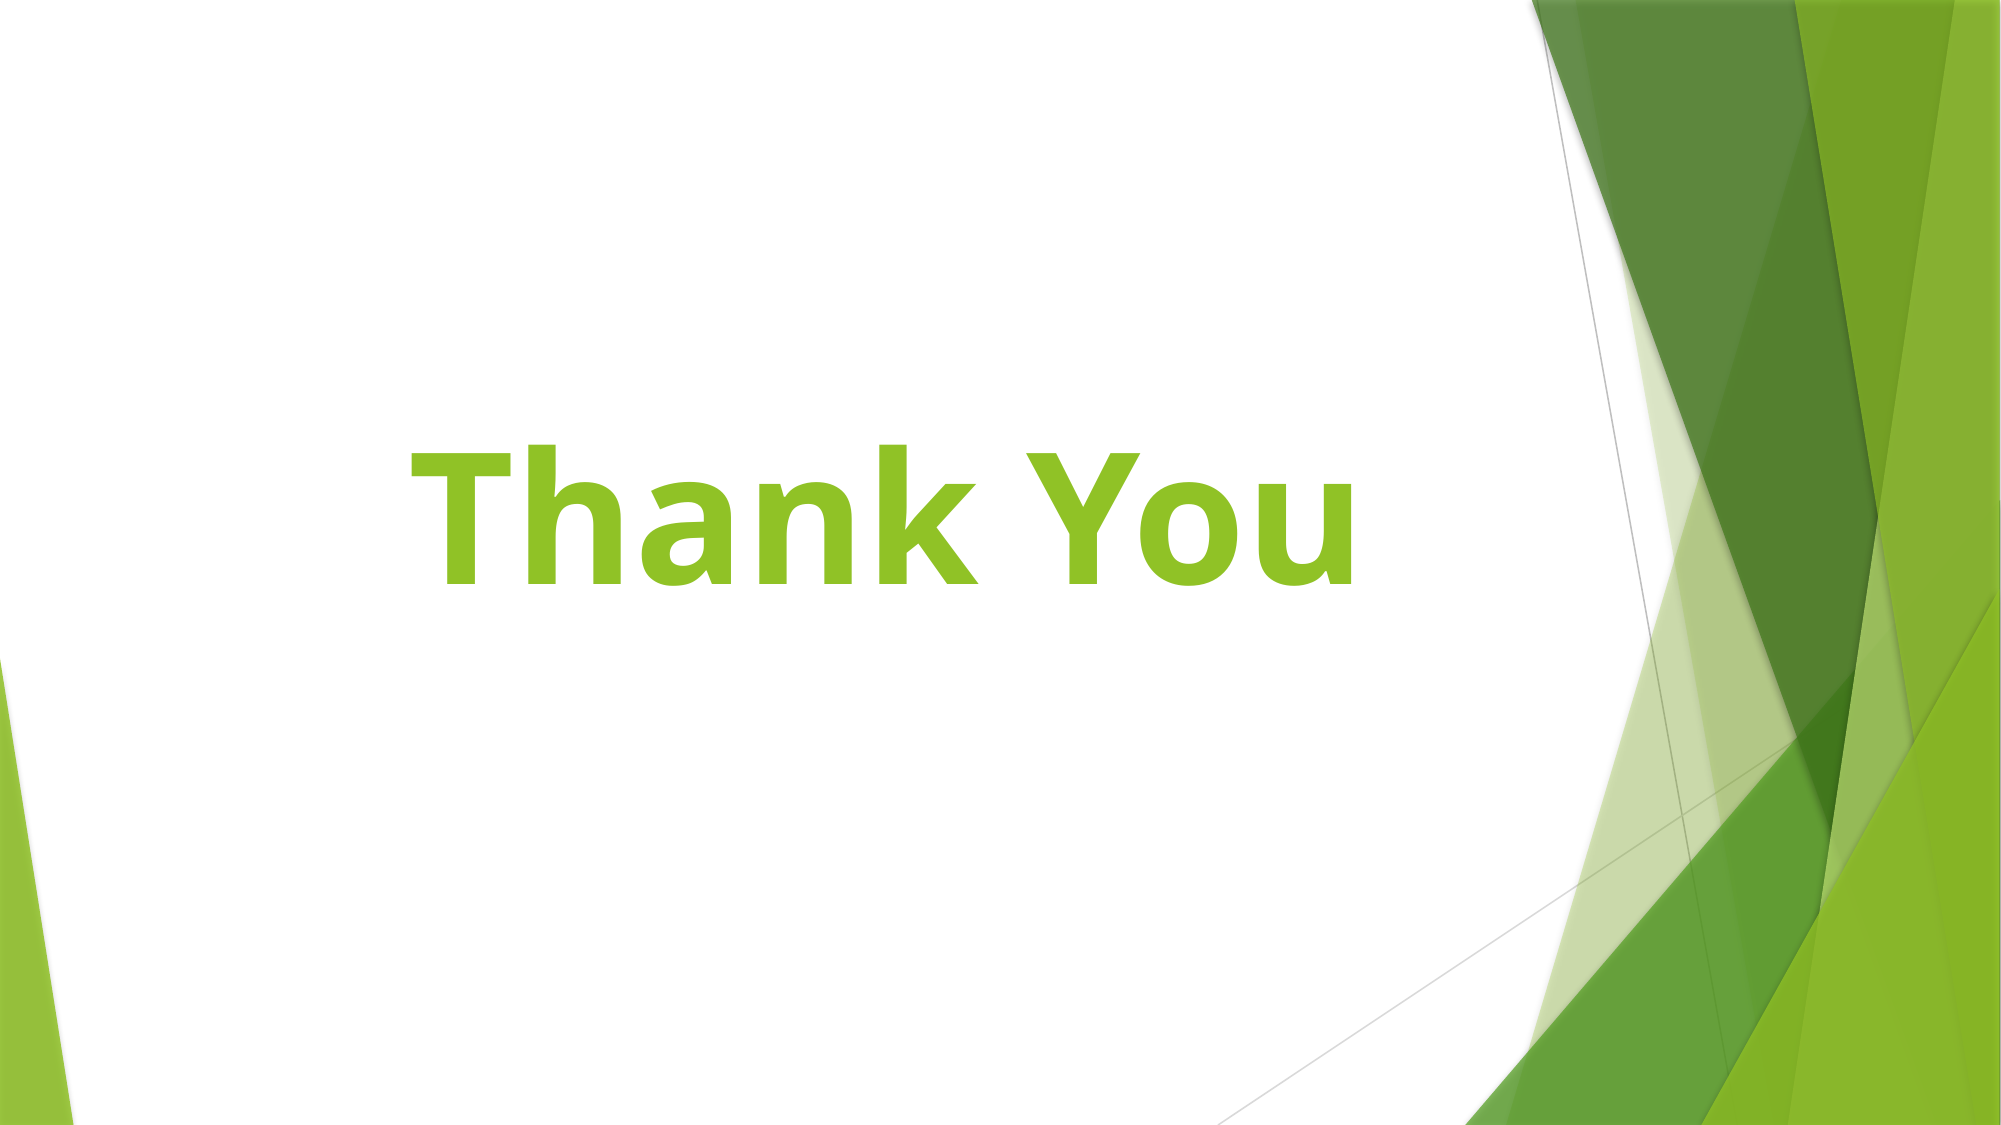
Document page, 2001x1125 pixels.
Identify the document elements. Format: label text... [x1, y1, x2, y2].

title Thank You [24, 393, 1750, 1125]
